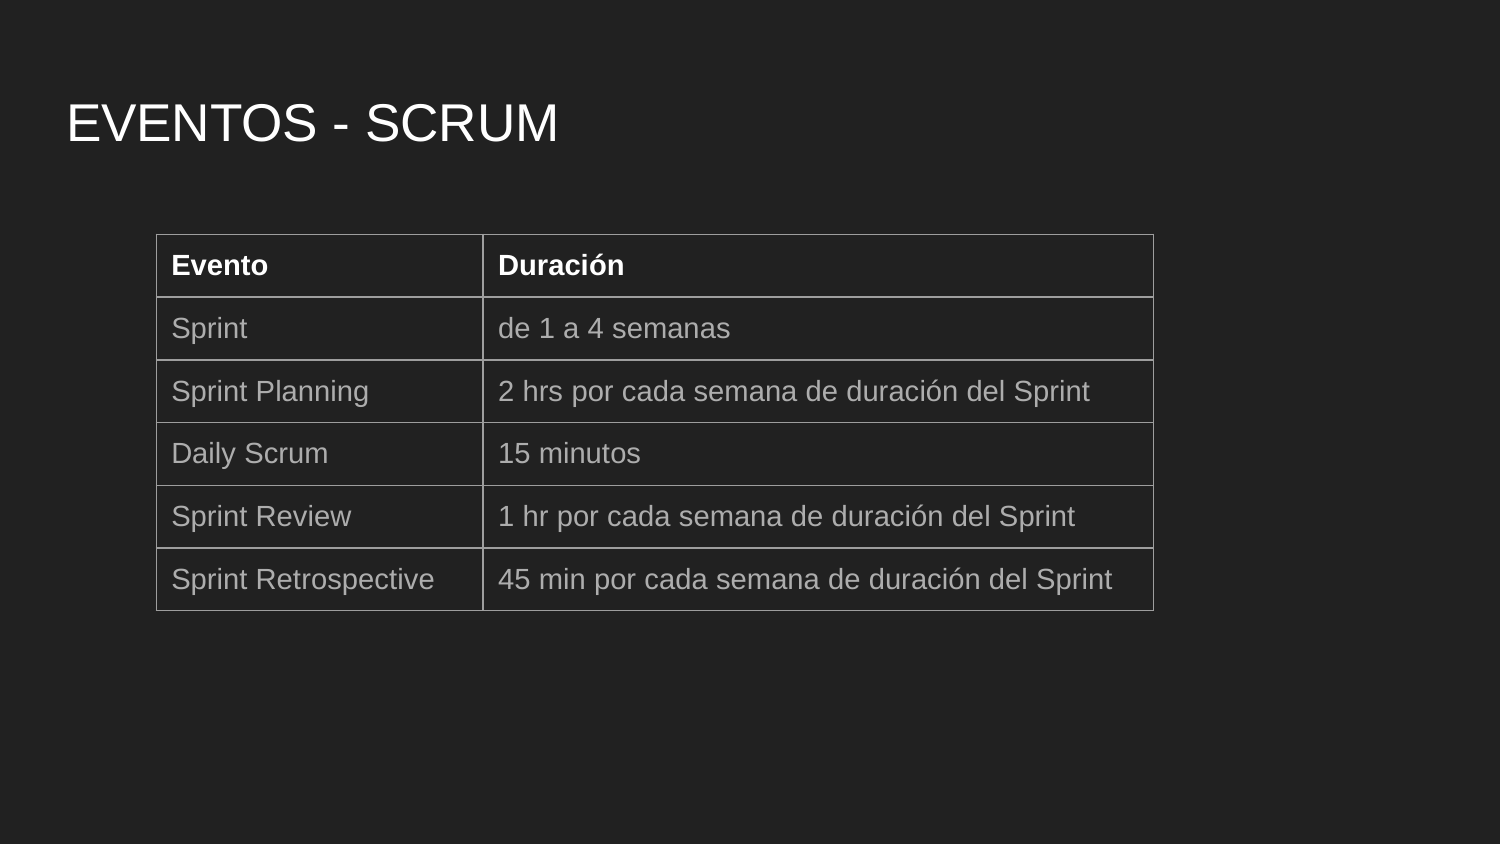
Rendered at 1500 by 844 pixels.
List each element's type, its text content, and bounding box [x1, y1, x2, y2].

table_cell Sprint Planning [157, 361, 482, 422]
table_cell 1 hr por cada semana de duración del Sprint [484, 486, 1153, 547]
table_cell Sprint [157, 298, 482, 359]
title EVENTOS - SCRUM [51, 72, 1449, 167]
table_header Evento [157, 235, 482, 296]
table_cell 15 minutos [484, 423, 1153, 485]
table_cell Sprint Review [157, 486, 482, 547]
table_header Duración [484, 235, 1153, 296]
table_cell Daily Scrum [157, 423, 482, 485]
table_cell de 1 a 4 semanas [484, 298, 1153, 359]
table_cell Sprint Retrospective [157, 549, 482, 610]
table_cell 2 hrs por cada semana de duración del Sprint [484, 361, 1153, 422]
table_cell 45 min por cada semana de duración del Sprint [484, 549, 1153, 610]
